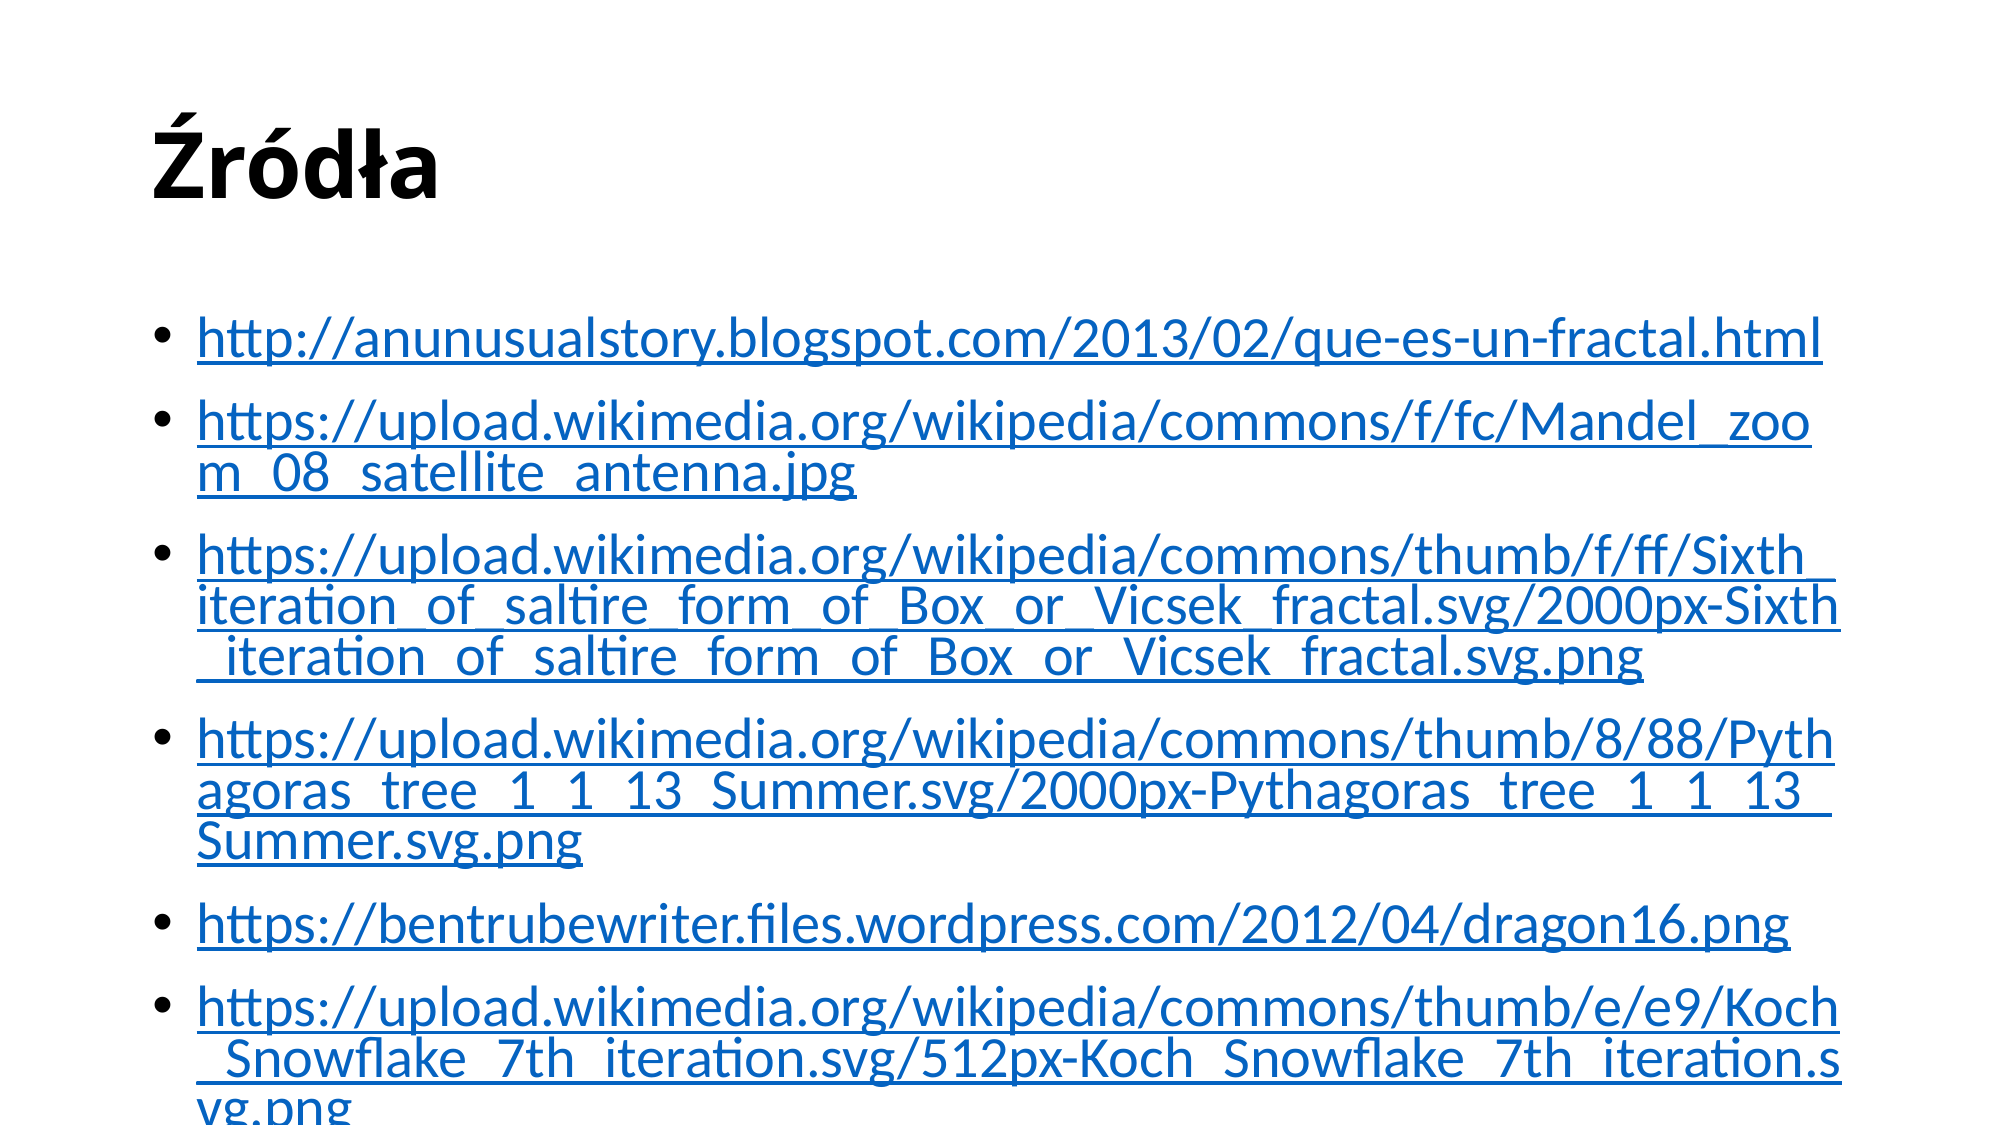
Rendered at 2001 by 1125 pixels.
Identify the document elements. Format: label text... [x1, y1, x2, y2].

title Źródła [137, 59, 1863, 278]
list http://anunusualstory.blogspot.com/2013/02/que-es-un-fractal.html https://upload.wikimedia.org/wikipedia/commons/f/fc/Mandel_zoom_08_satellite_antenna.jpg https://upload.wikimedia.org/wikipedia/commons/thumb/f/ff/Sixth_iteration_of_saltire_form_of_Box_or_Vicsek_fractal.svg/2000px-Sixth_iteration_of_saltire_form_of_Box_or_Vicsek_fractal.svg.png https://upload.wikimedia.org/wikipedia/commons/thumb/8/88/Pythagoras_tree_1_1_13_Summer.svg/2000px-Pythagoras_tree_1_1_13_Summer.svg.png https://bentrubewriter.files.wordpress.com/2012/04/dragon16.png https://upload.wikimedia.org/wikipedia/commons/thumb/e/e9/Koch_Snowflake_7th_iteration.svg/512px-Koch_Snowflake_7th_iteration.svg.png https://hodges-model.blogspot.com/2012_04_01_archive.html [137, 299, 1863, 1014]
